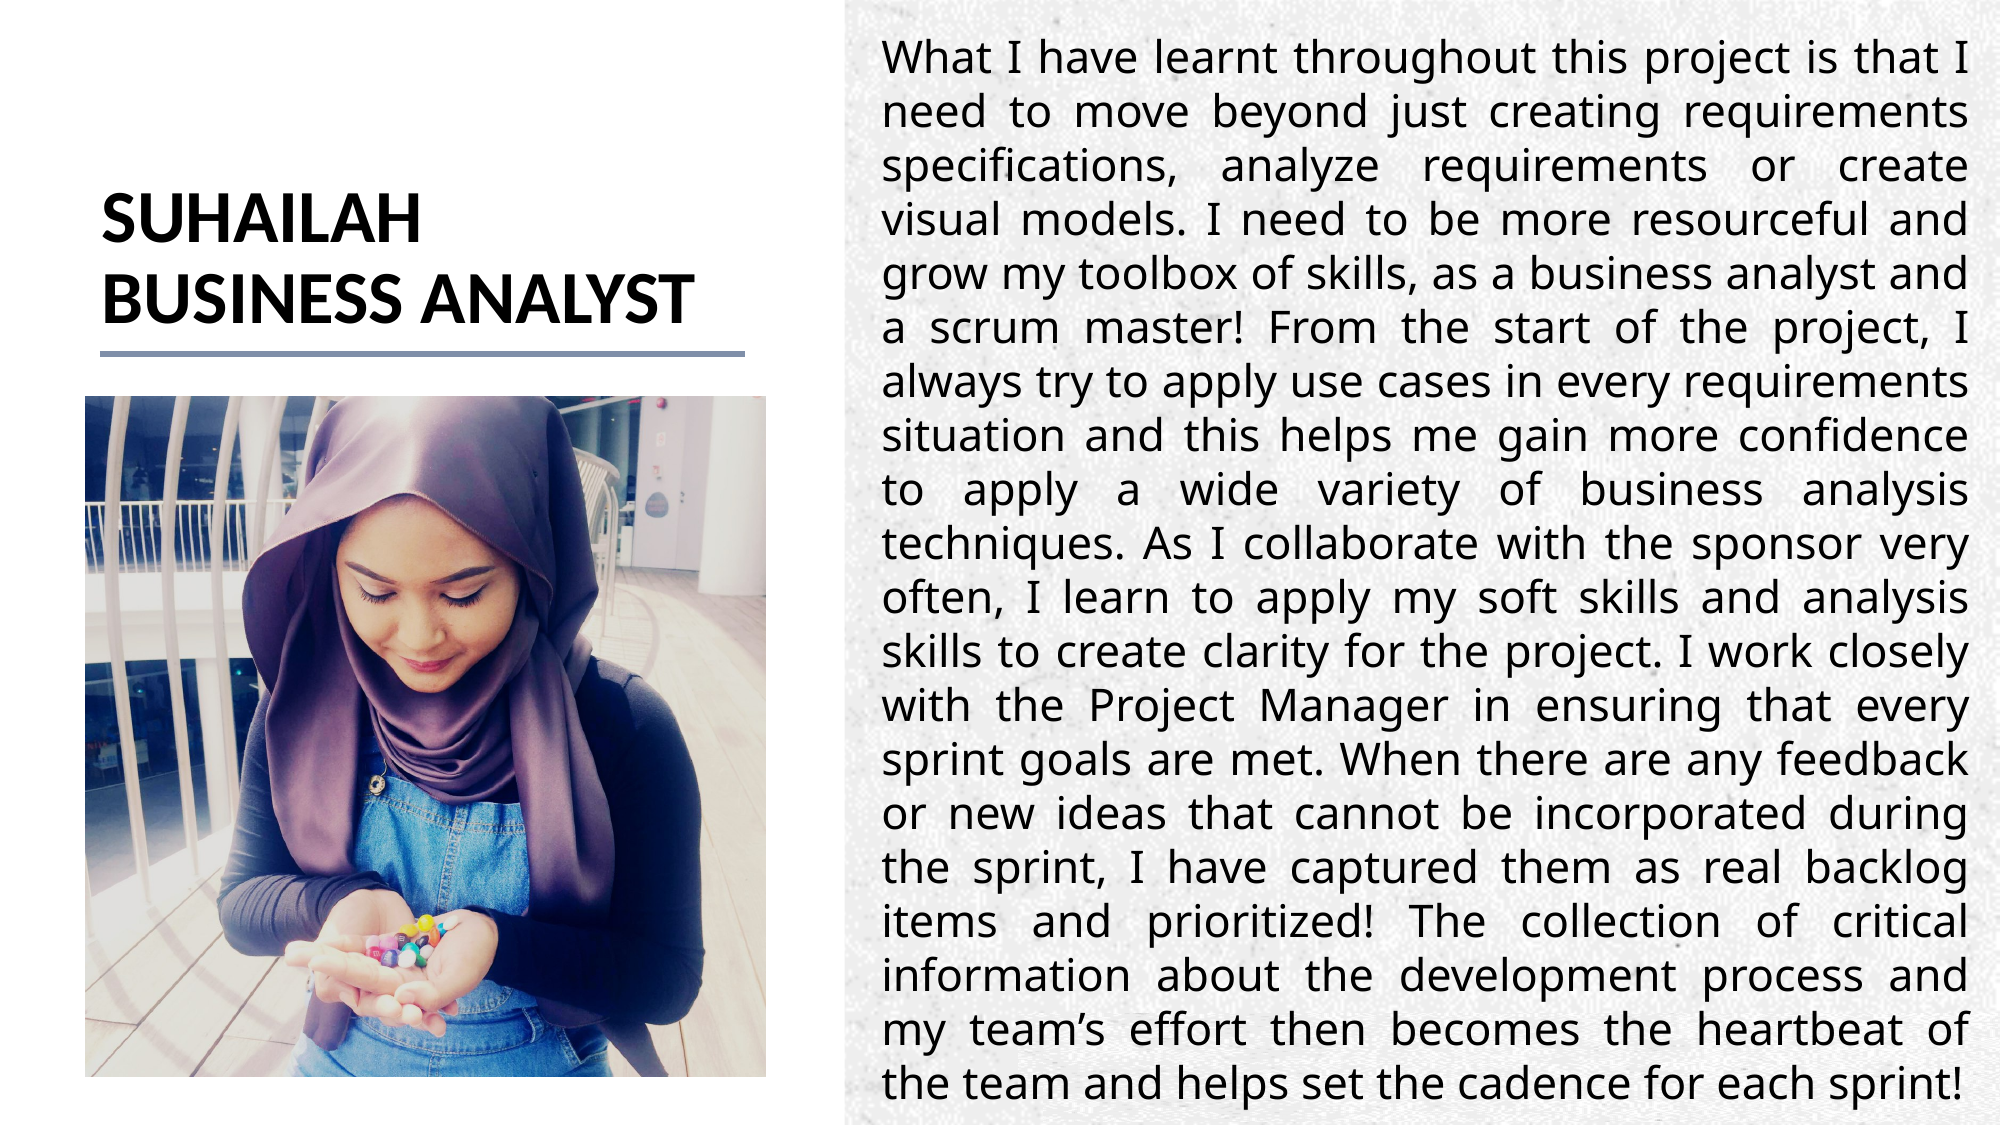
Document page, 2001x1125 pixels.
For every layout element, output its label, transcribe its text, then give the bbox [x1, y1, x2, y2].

text_box What I have learnt throughout this project is that I need to move beyond just creating requirements specifications, analyze requirements or create visual models. I need to be more resourceful and grow my toolbox of skills, as a business analyst and a scrum master! From the start of the project, I always try to apply use cases in every requirements situation and this helps me gain more confidence to apply a wide variety of business analysis techniques. As I collaborate with the sponsor very often, I learn to apply my soft skills and analysis skills to create clarity for the project. I work closely with the Project Manager in ensuring that every sprint goals are met. When there are any feedback or new ideas that cannot be incorporated during the sprint, I have captured them as real backlog items and prioritized! The collection of critical information about the development process and my team’s effort then becomes the heartbeat of the team and helps set the cadence for each sprint! [881, 21, 1971, 1125]
picture [845, 0, 2000, 1125]
picture [85, 396, 766, 1077]
title suhailah business analyst [101, 84, 838, 347]
